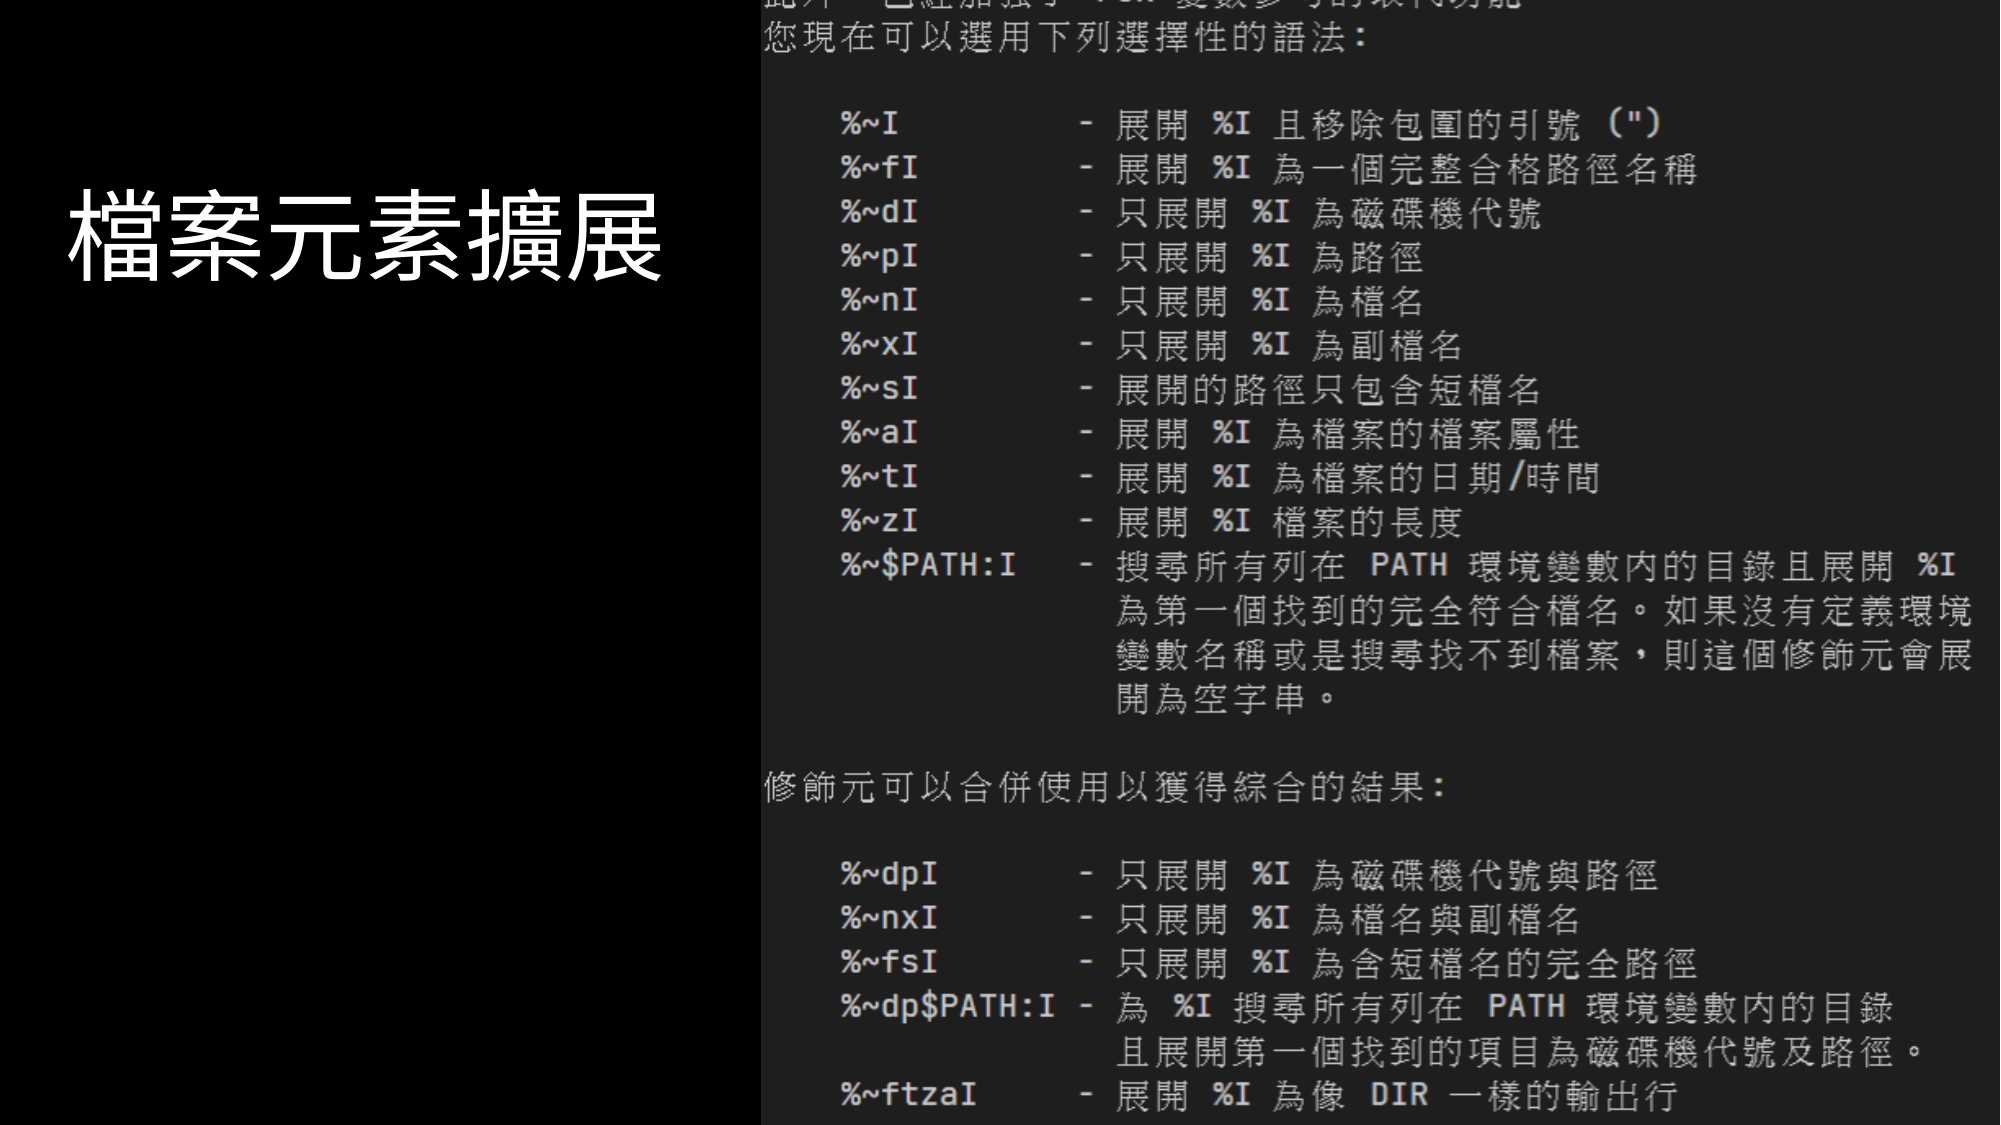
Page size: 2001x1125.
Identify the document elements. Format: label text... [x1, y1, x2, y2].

title 檔案元素擴展 [50, 103, 706, 379]
picture [760, 0, 2000, 1125]
